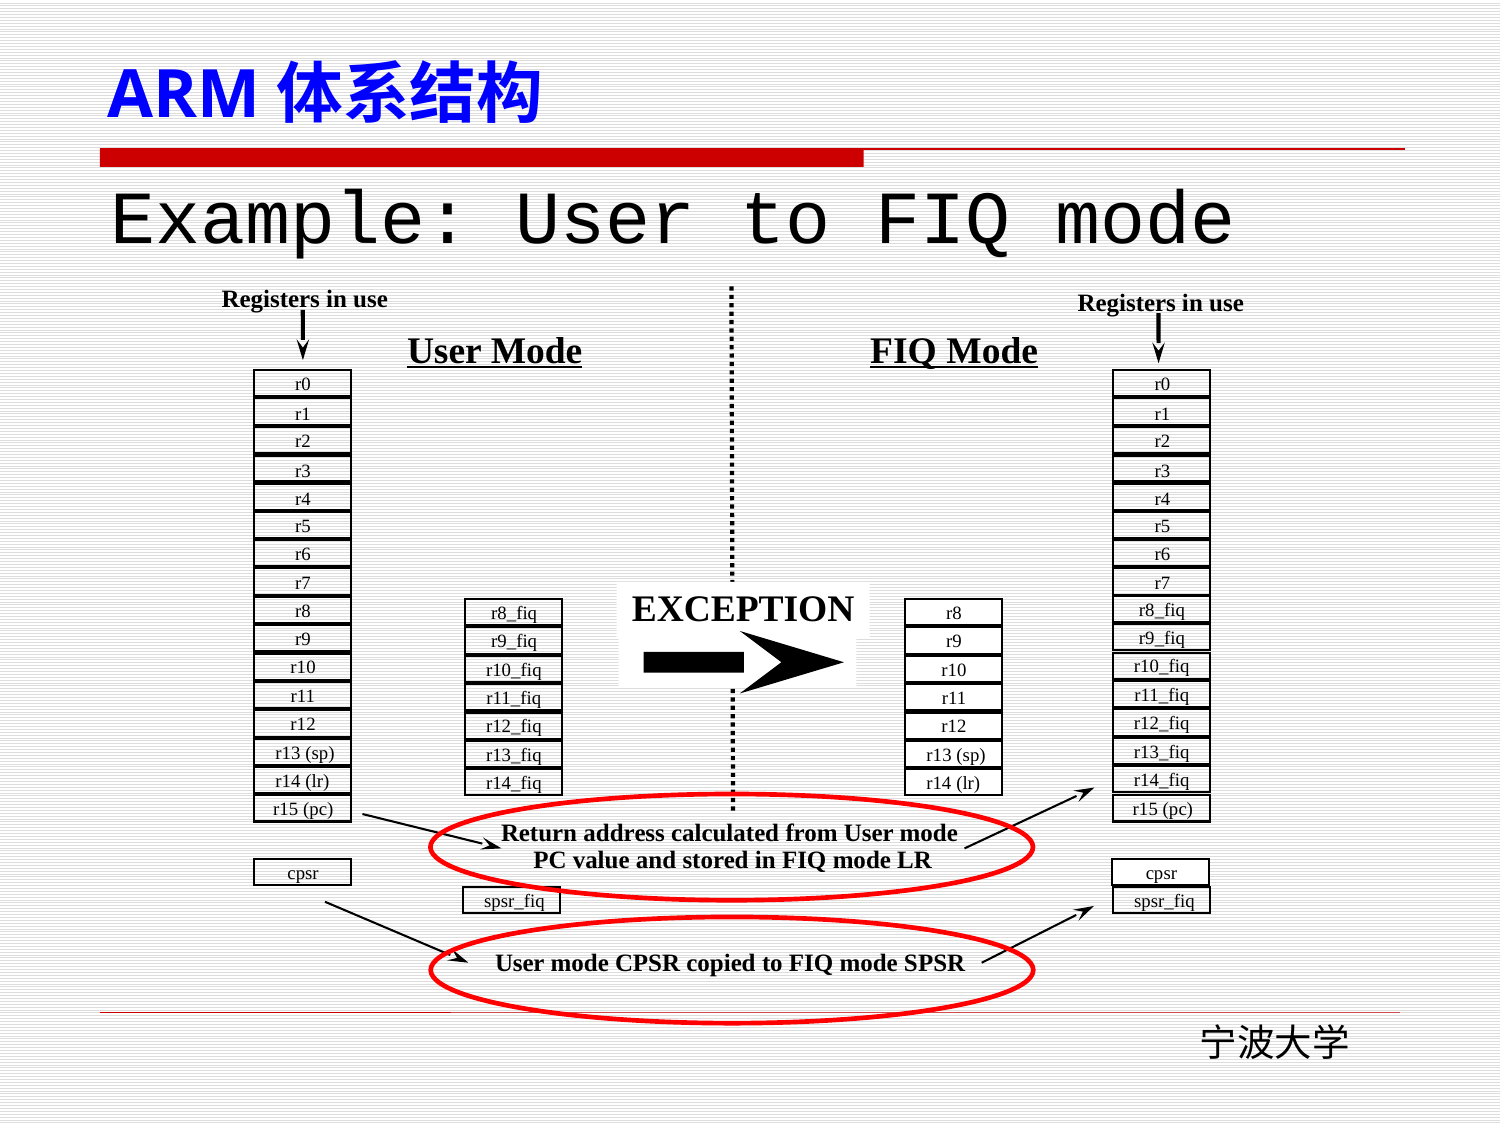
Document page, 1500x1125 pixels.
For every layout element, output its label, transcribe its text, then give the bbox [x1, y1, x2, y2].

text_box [206, 278, 404, 361]
text_box r11_fiq [1119, 677, 1205, 713]
text_box [567, 793, 1033, 901]
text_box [616, 581, 870, 688]
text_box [253, 366, 563, 891]
text_box [1113, 765, 1118, 790]
text_box [1205, 737, 1211, 764]
text_box [1072, 905, 1094, 921]
text_box User Mode [406, 318, 599, 380]
text_box [1205, 680, 1211, 708]
text_box ARM体系结构 [92, 43, 873, 139]
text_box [1062, 281, 1260, 364]
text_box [1111, 855, 1210, 891]
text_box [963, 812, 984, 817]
text_box [1073, 787, 1095, 802]
text_box r12_fiq [1118, 706, 1205, 742]
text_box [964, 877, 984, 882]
title Example: User to FIQ mode [94, 166, 1408, 266]
text_box [1201, 624, 1211, 651]
text_box r14_fiq [1118, 770, 1205, 790]
table_cell %r12 [399, 318, 405, 366]
text_box [1205, 765, 1211, 791]
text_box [1112, 883, 1220, 920]
text_box FIQ Mode [855, 318, 1054, 380]
text_box [1201, 608, 1211, 623]
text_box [1112, 791, 1211, 828]
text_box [462, 883, 570, 920]
text_box r13_fiq [1118, 742, 1205, 770]
text_box [1113, 652, 1118, 679]
text_box [430, 916, 1034, 1024]
text_box [1113, 709, 1118, 736]
text_box [1113, 680, 1119, 708]
text_box [1205, 652, 1211, 679]
text_box r8_fiq [1123, 609, 1201, 629]
text_box r9_fiq [1123, 629, 1201, 657]
text_box r10_fiq [1118, 651, 1205, 685]
text_box [1113, 608, 1123, 623]
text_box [904, 595, 1003, 802]
text_box [1113, 624, 1123, 651]
text_box [1113, 737, 1118, 764]
text_box [1205, 709, 1211, 736]
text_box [1112, 371, 1211, 601]
